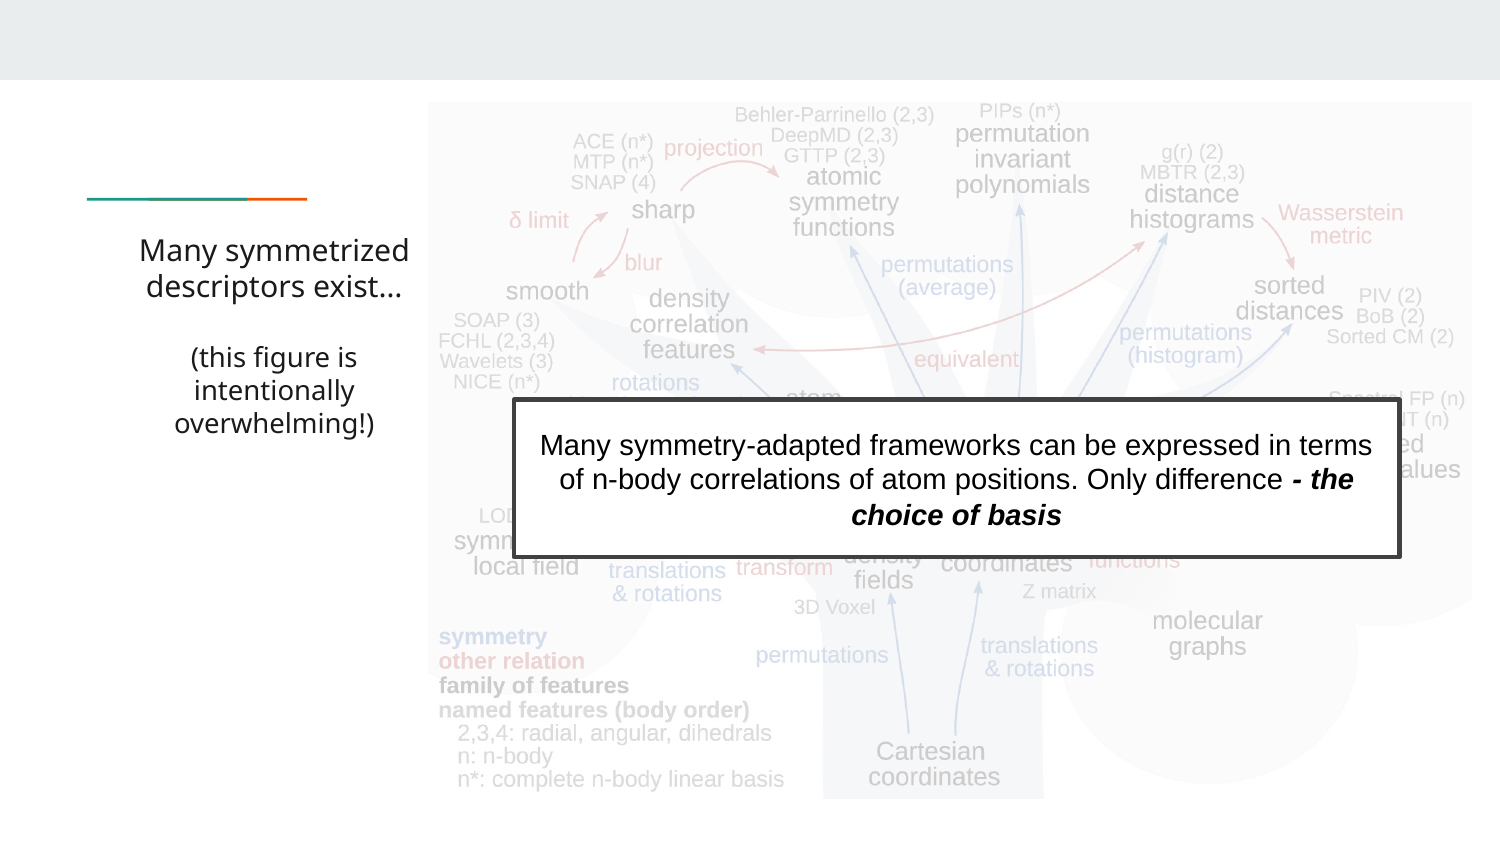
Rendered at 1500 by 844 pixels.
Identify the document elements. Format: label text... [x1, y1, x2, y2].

title Many symmetrized descriptors exist… (this figure is intentionally overwhelming!) [119, 216, 411, 479]
picture [428, 102, 1472, 799]
text_box [411, 81, 1500, 844]
